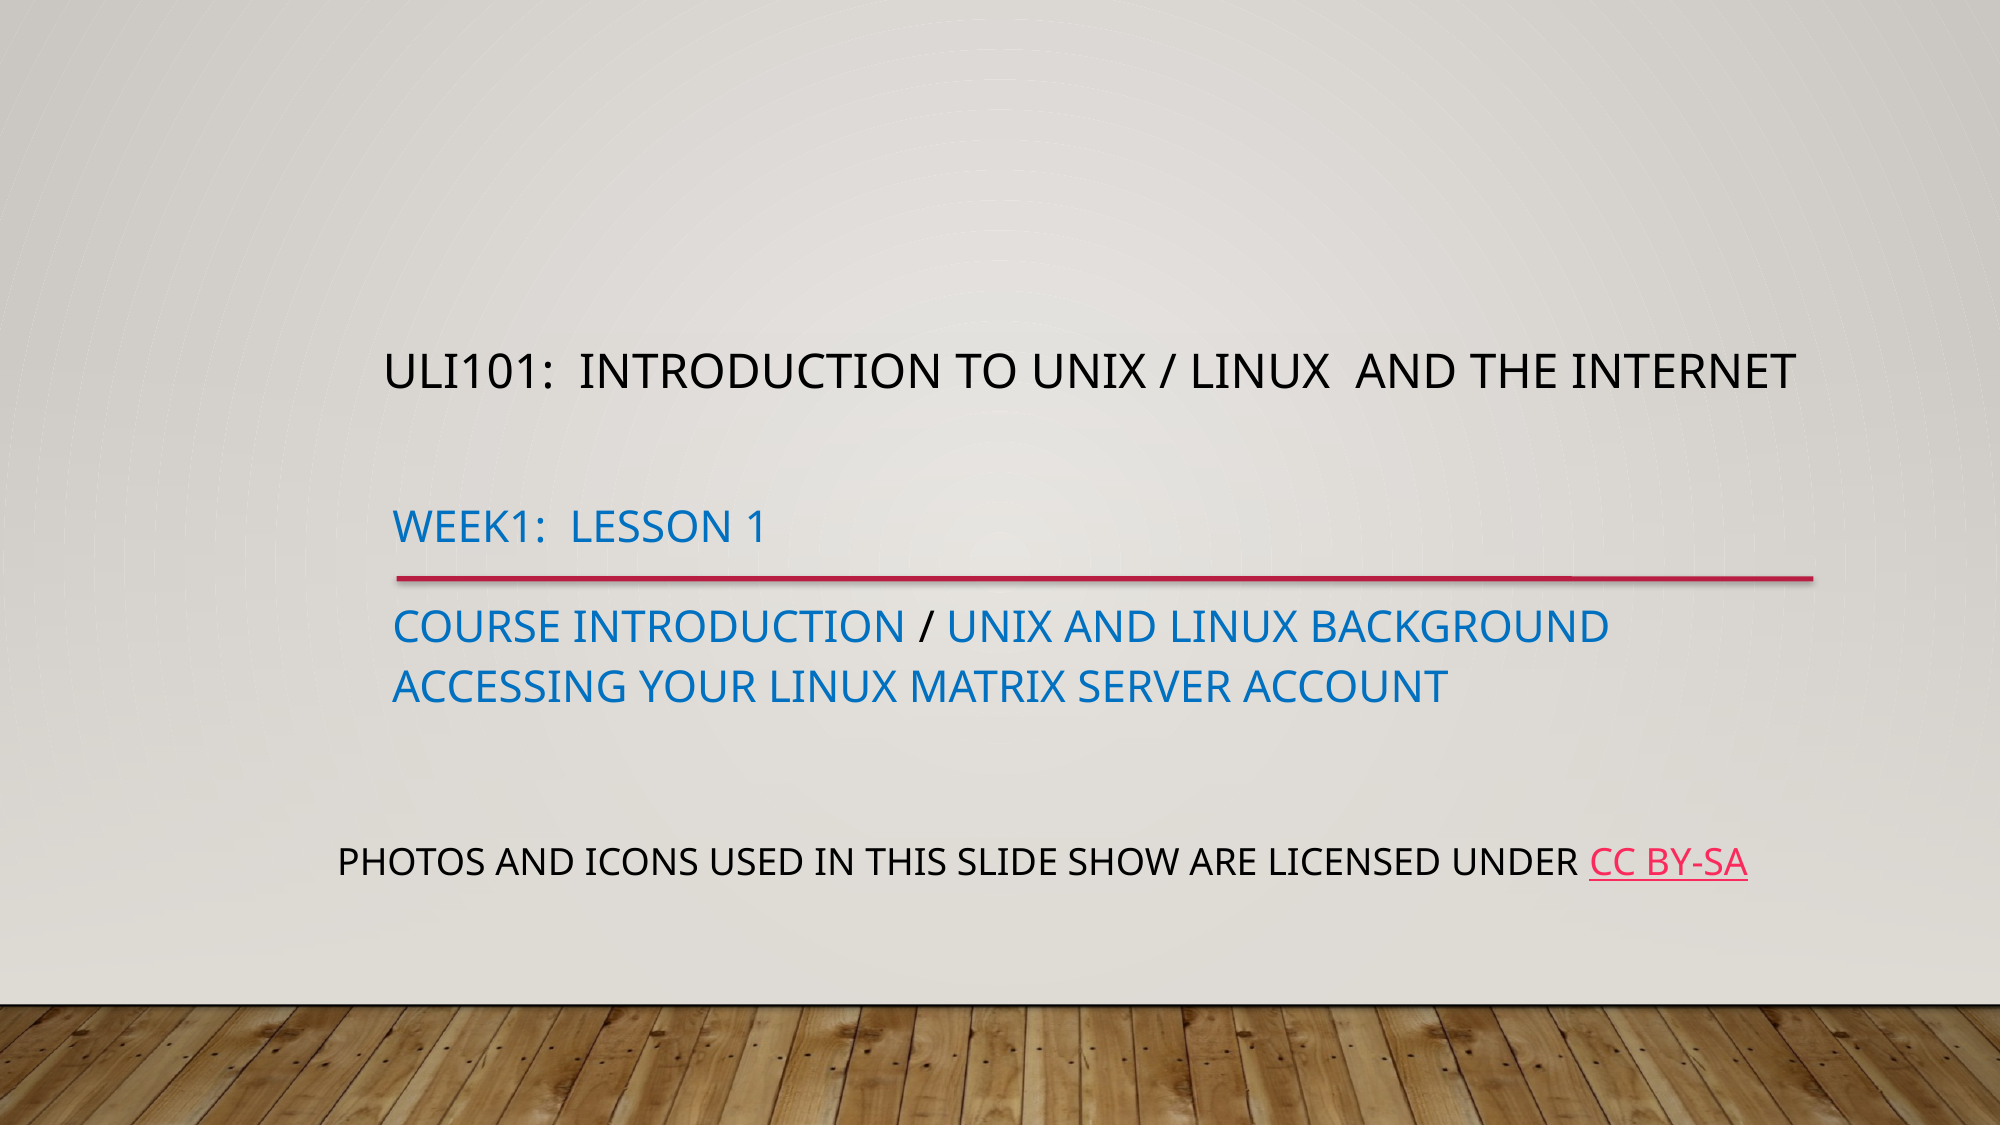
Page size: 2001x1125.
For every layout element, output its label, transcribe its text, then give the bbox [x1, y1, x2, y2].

text_box Photos and icons used in this slide show are licensed under CC BY-SA [322, 810, 1814, 971]
picture [0, 1007, 2000, 1125]
text_box ULI101: Introduction to Unix / Linux and the Internet Week1: lesson 1 Course Introduction / Unix and Linux Background ACCESSING YOUR Linux Matrix server account [343, 276, 1859, 855]
